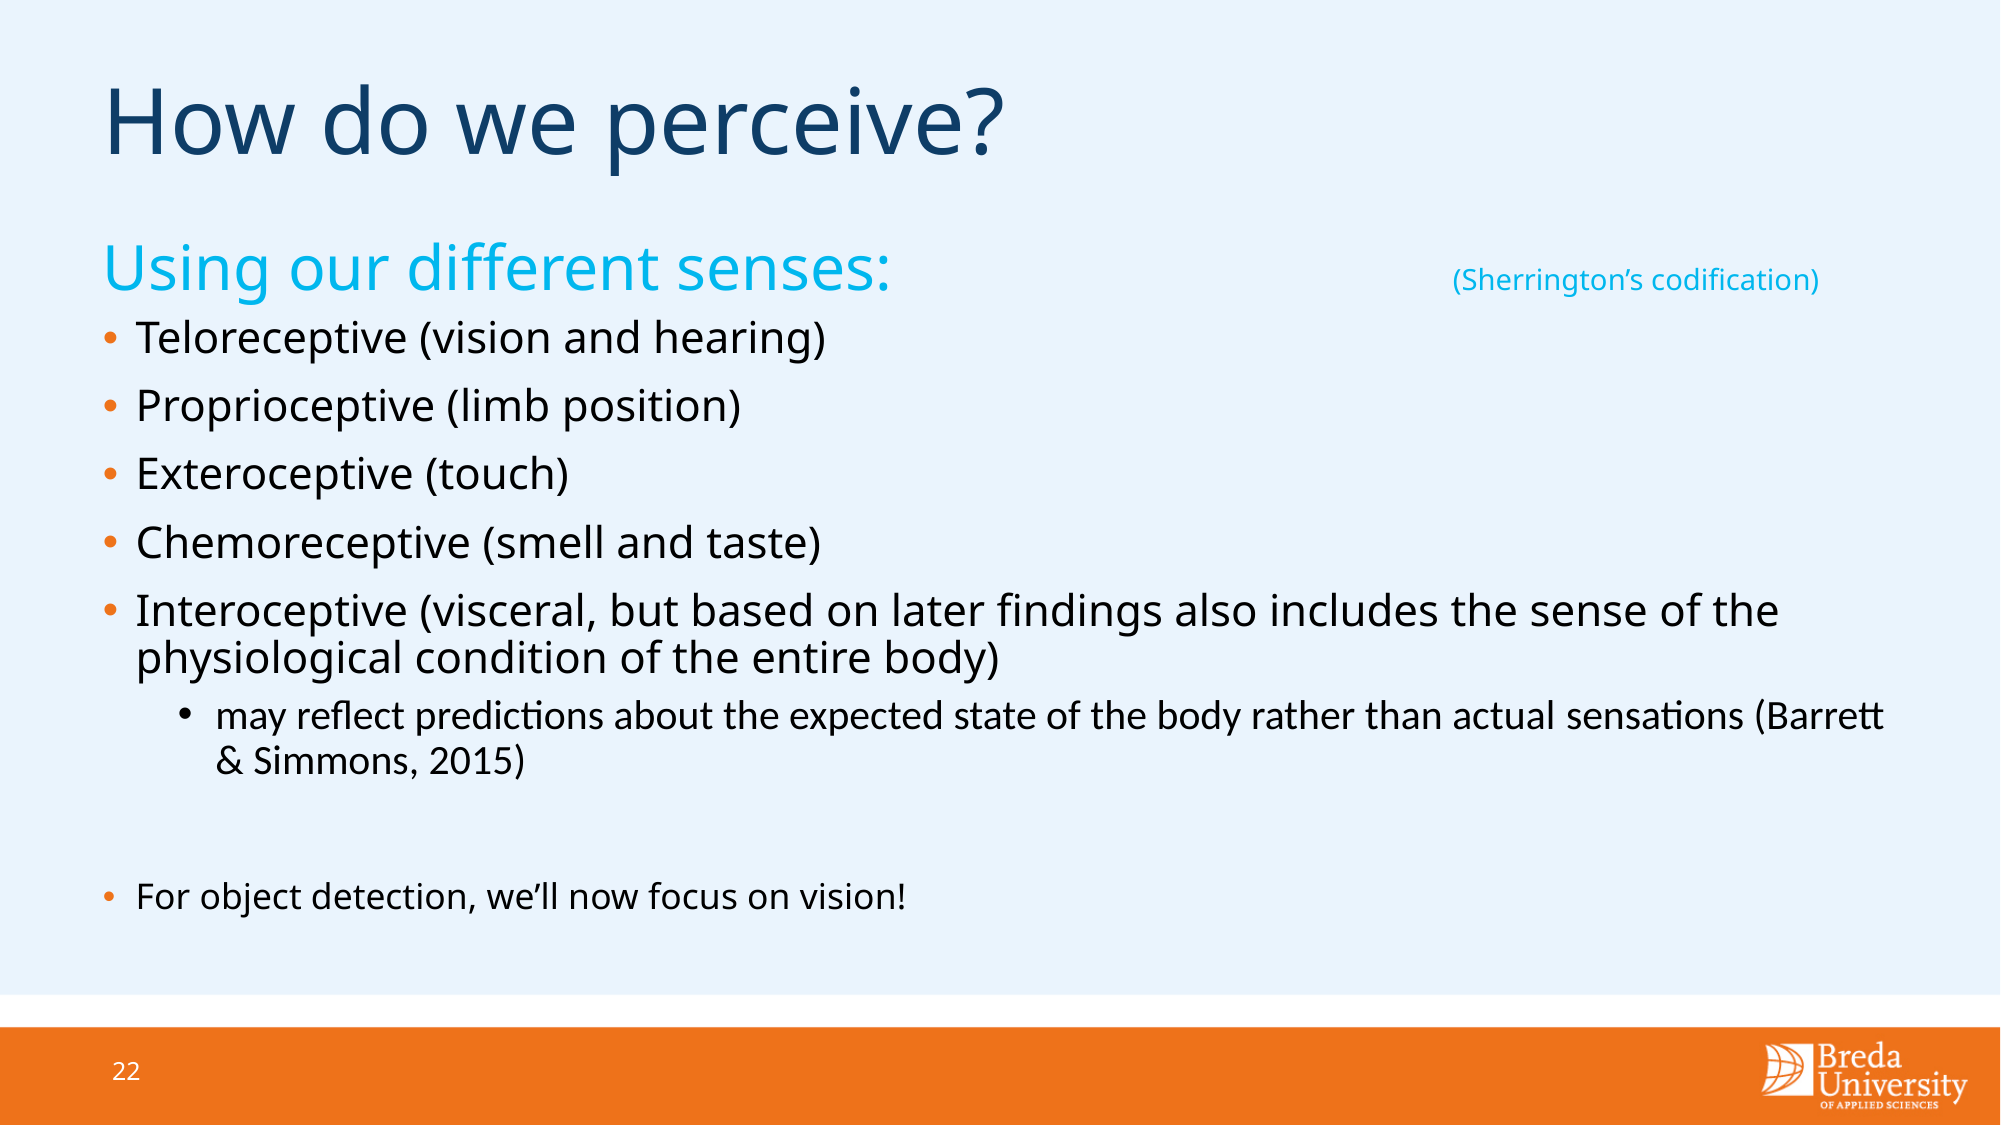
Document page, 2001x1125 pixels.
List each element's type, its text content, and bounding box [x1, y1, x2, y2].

picture [0, 0, 2001, 1125]
title How do we perceive? [88, 67, 1917, 210]
list Teloreceptive (vision and hearing) Proprioceptive (limb position) Exteroceptive (touch) Chemoreceptive (smell and taste) Interoceptive (visceral, but based on later findings also includes the sense of the physiological condition of the entire body) may reflect predictions about the expected state of the body rather than actual sensations (Barrett & Simmons, 2015) For object detection, we’ll now focus on vision! [88, 308, 1917, 922]
slide_number 22 [97, 1042, 198, 1103]
list Using our different senses: (Sherrington’s codification) [88, 229, 1917, 307]
